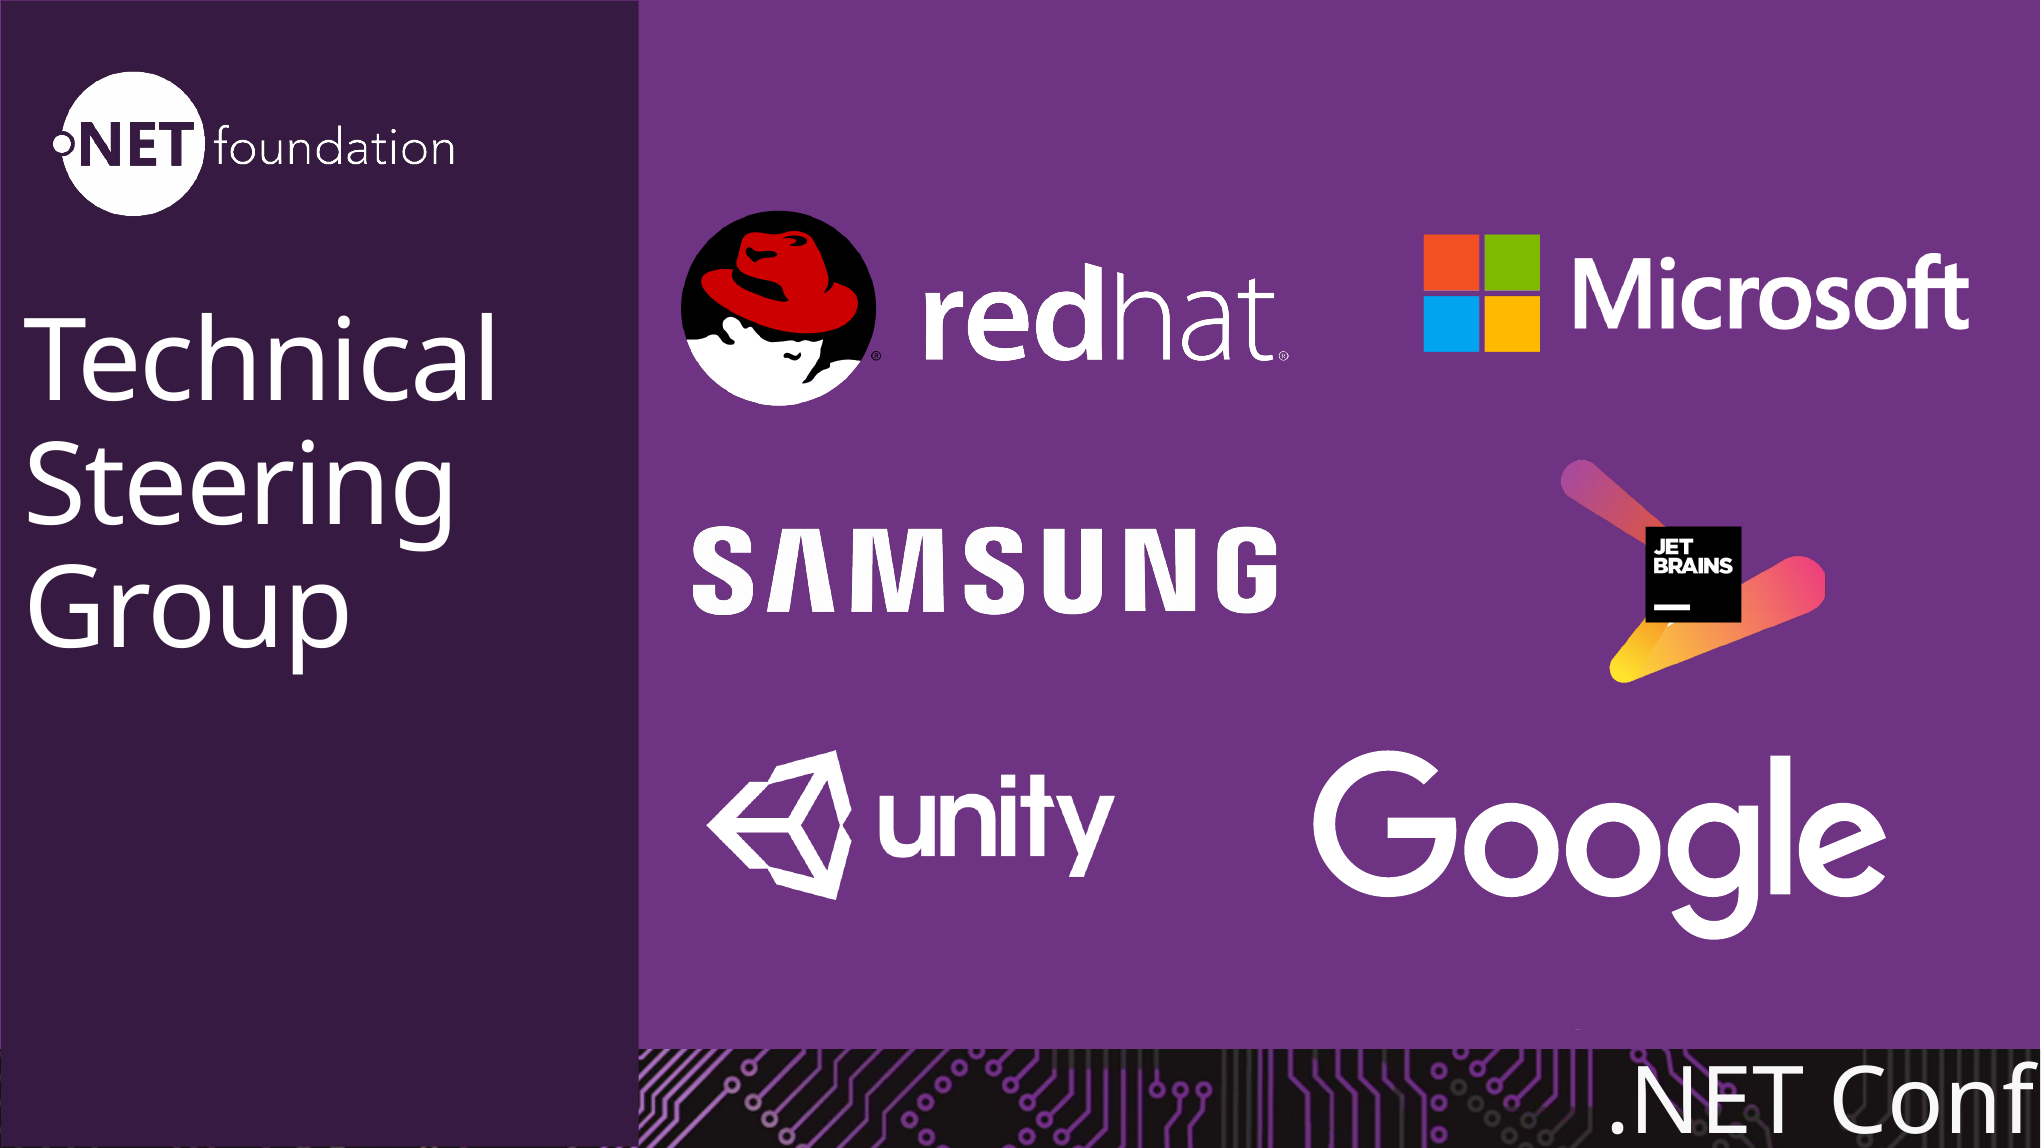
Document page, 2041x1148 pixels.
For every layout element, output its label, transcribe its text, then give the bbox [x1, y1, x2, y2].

picture [49, 66, 475, 222]
picture [1423, 234, 1970, 352]
title Technical Steering Group [0, 286, 541, 699]
text_box [0, 0, 639, 1148]
picture [639, 1049, 2041, 1148]
picture [706, 750, 1116, 900]
picture [657, 0, 1302, 632]
picture [1561, 460, 1827, 683]
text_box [1313, 750, 1887, 940]
